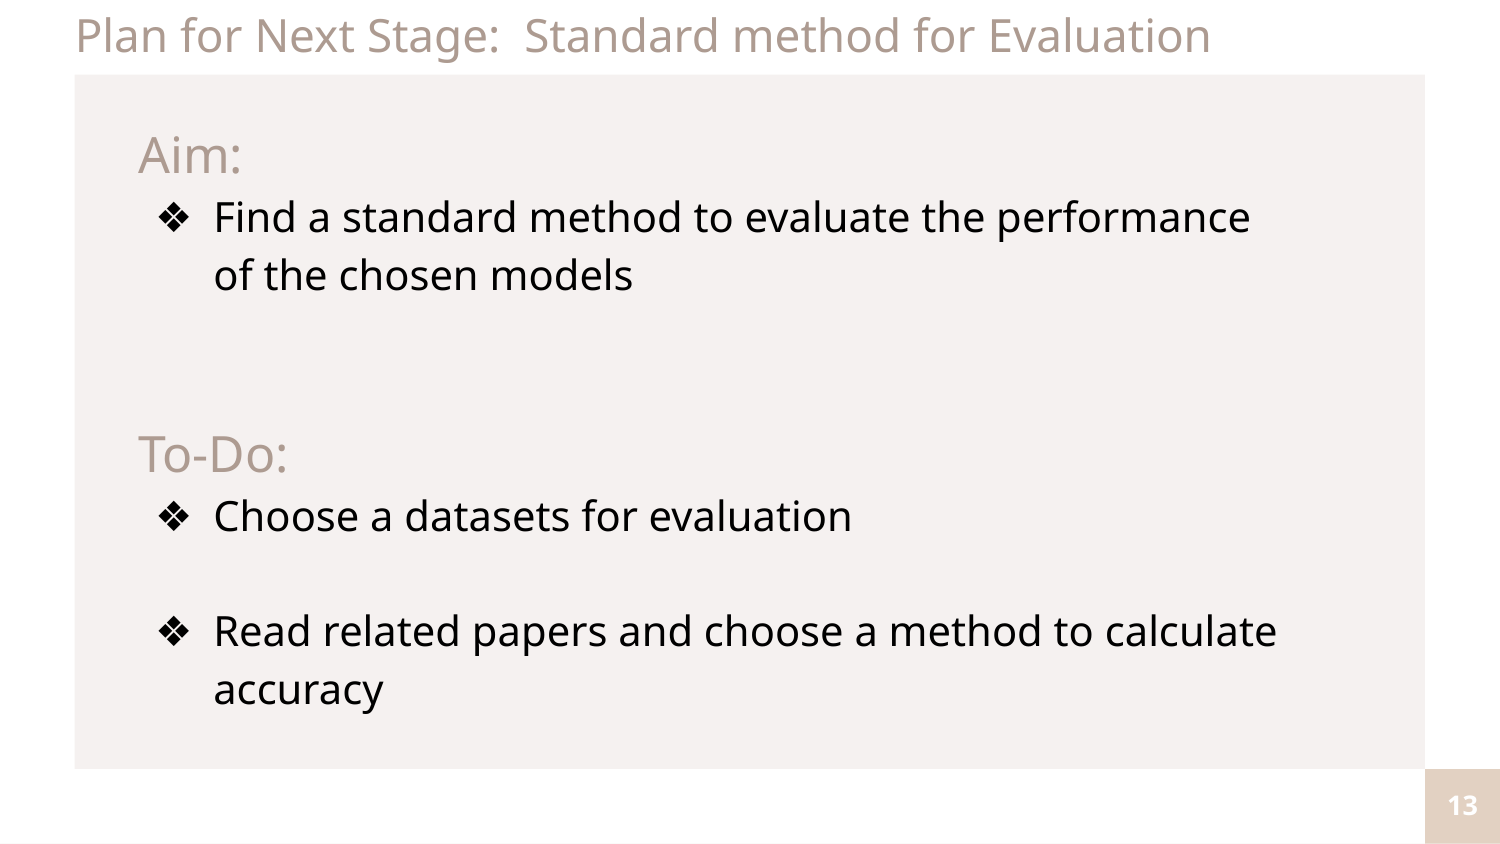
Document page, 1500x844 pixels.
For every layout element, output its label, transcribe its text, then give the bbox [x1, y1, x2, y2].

slide_number ‹#› [1425, 769, 1500, 844]
title Plan for Next Stage: Standard method for Evaluation [74, 0, 1426, 75]
text_box Aim: Find a standard method to evaluate the performance of the chosen models To-Do: Choose a datasets for evaluation Read related papers and choose a method to calculate accuracy [123, 99, 1306, 844]
